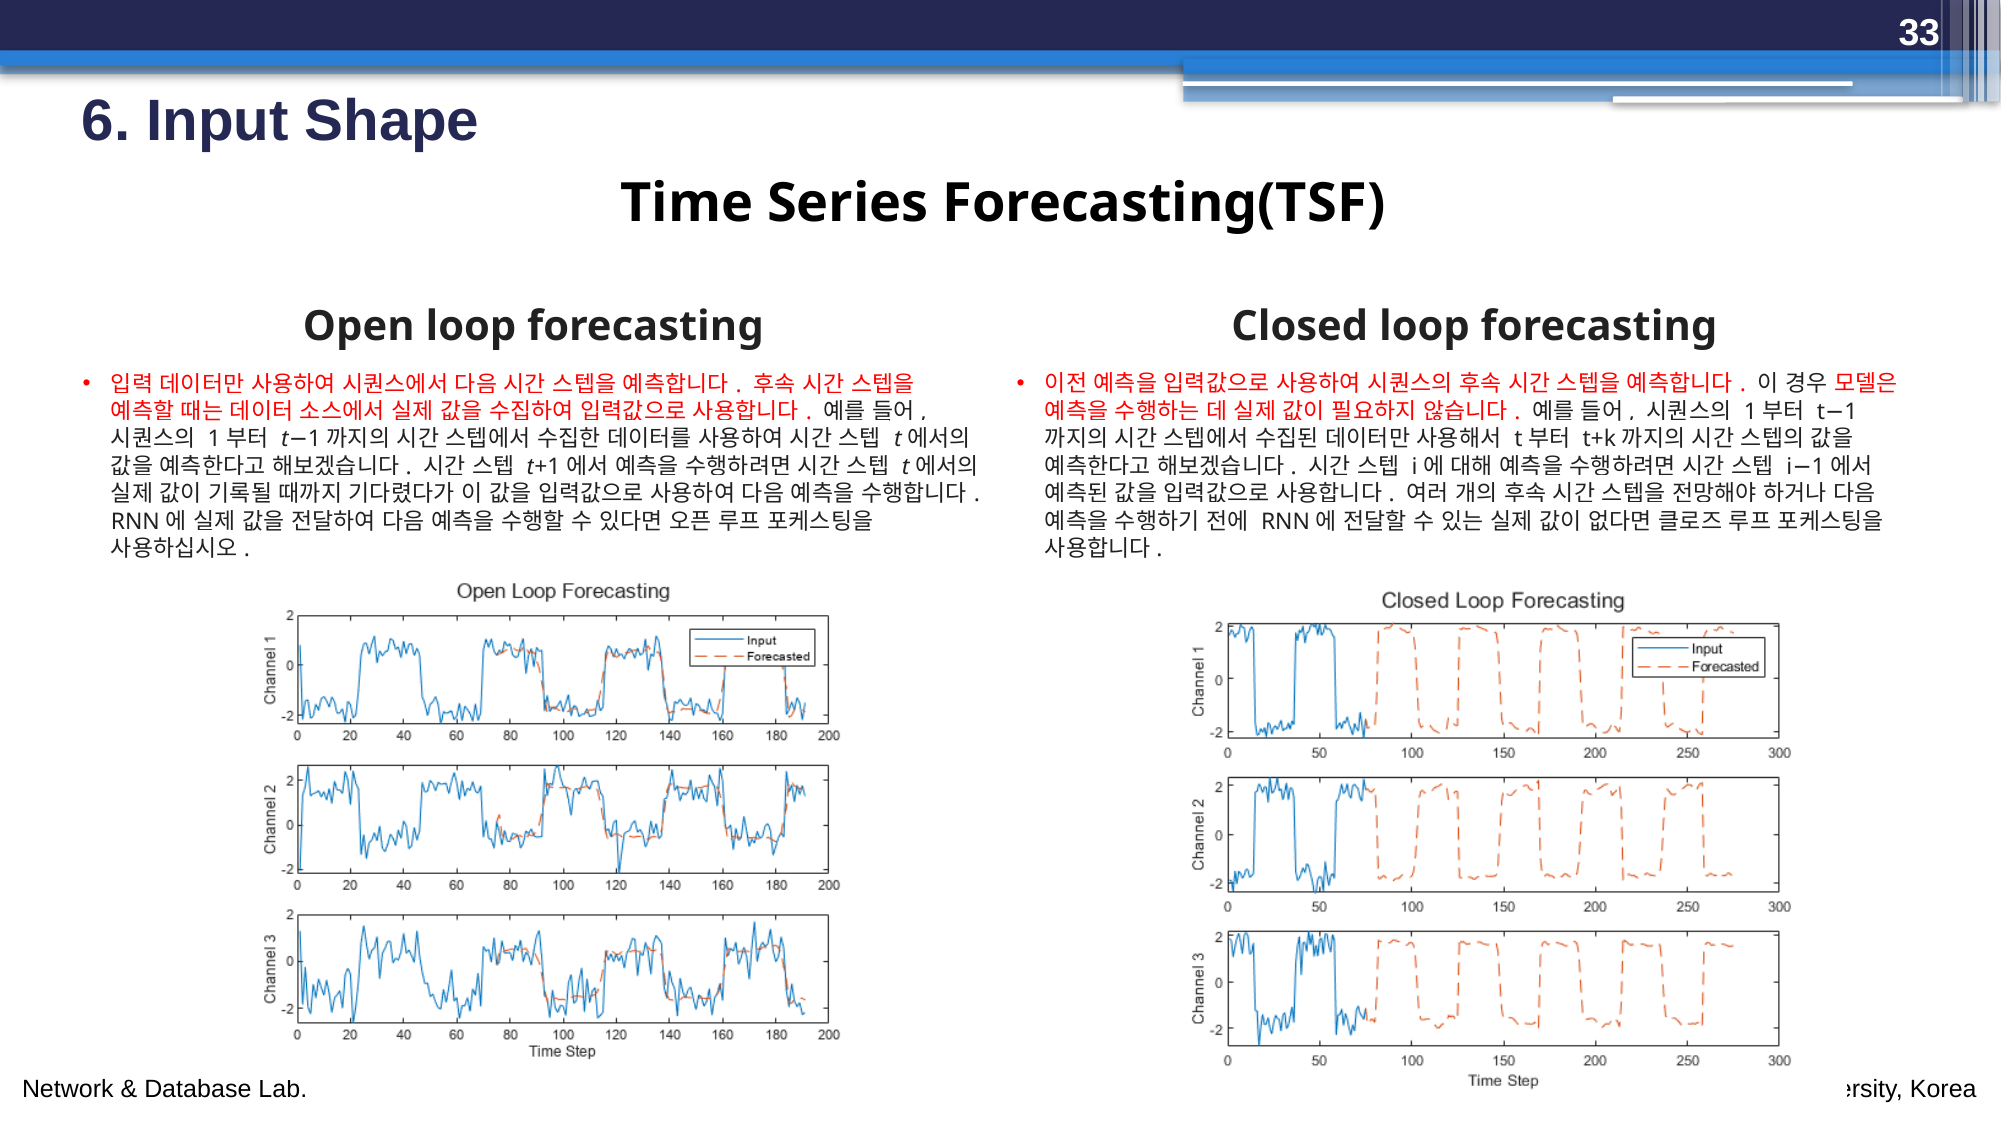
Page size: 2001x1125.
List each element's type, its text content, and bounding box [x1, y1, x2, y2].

picture [208, 565, 894, 1081]
title 6. Input Shape [66, 73, 1924, 161]
text_box Closed loop forecasting [1055, 291, 1877, 361]
text_box Open loop forecasting [114, 291, 935, 361]
text_box 이전 예측을 입력값으로 사용하여 시퀀스의 후속 시간 스텝을 예측합니다. 이 경우 모델은 예측을 수행하는 데 실제 값이 필요하지 않습니다. 예를 들어, 시퀀스의 1부터 t−1까지의 시간 스텝에서 수집된 데이터만 사용해서 t부터 t+k까지의 시간 스텝의 값을 예측한다고 해보겠습니다. 시간 스텝 i에 대해 예측을 수행하려면 시간 스텝 i−1에서 예측된 값을 입력값으로 사용합니다. 여러 개의 후속 시간 스텝을 전망해야 하거나 다음 예측을 수행하기 전에 RNN에 전달할 수 있는 실제 값이 없다면 클로즈 루프 포케스팅을 사용합니다. [1001, 361, 1930, 597]
text_box 입력 데이터만 사용하여 시퀀스에서 다음 시간 스텝을 예측합니다. 후속 시간 스텝을 예측할 때는 데이터 소스에서 실제 값을 수집하여 입력값으로 사용합니다. 예를 들어, 시퀀스의 1부터 t−1까지의 시간 스텝에서 수집한 데이터를 사용하여 시간 스텝 t에서의 값을 예측한다고 해보겠습니다. 시간 스텝 t+1에서 예측을 수행하려면 시간 스텝 t에서의 실제 값이 기록될 때까지 기다렸다가 이 값을 입력값으로 사용하여 다음 예측을 수행합니다. RNN에 실제 값을 전달하여 다음 예측을 수행할 수 있다면 오픈 루프 포케스팅을 사용하십시오. [67, 361, 996, 569]
picture [1135, 570, 1848, 1105]
list Time Series Forecasting(TSF) [584, 160, 1406, 248]
slide_number 33 [1788, 0, 1955, 61]
